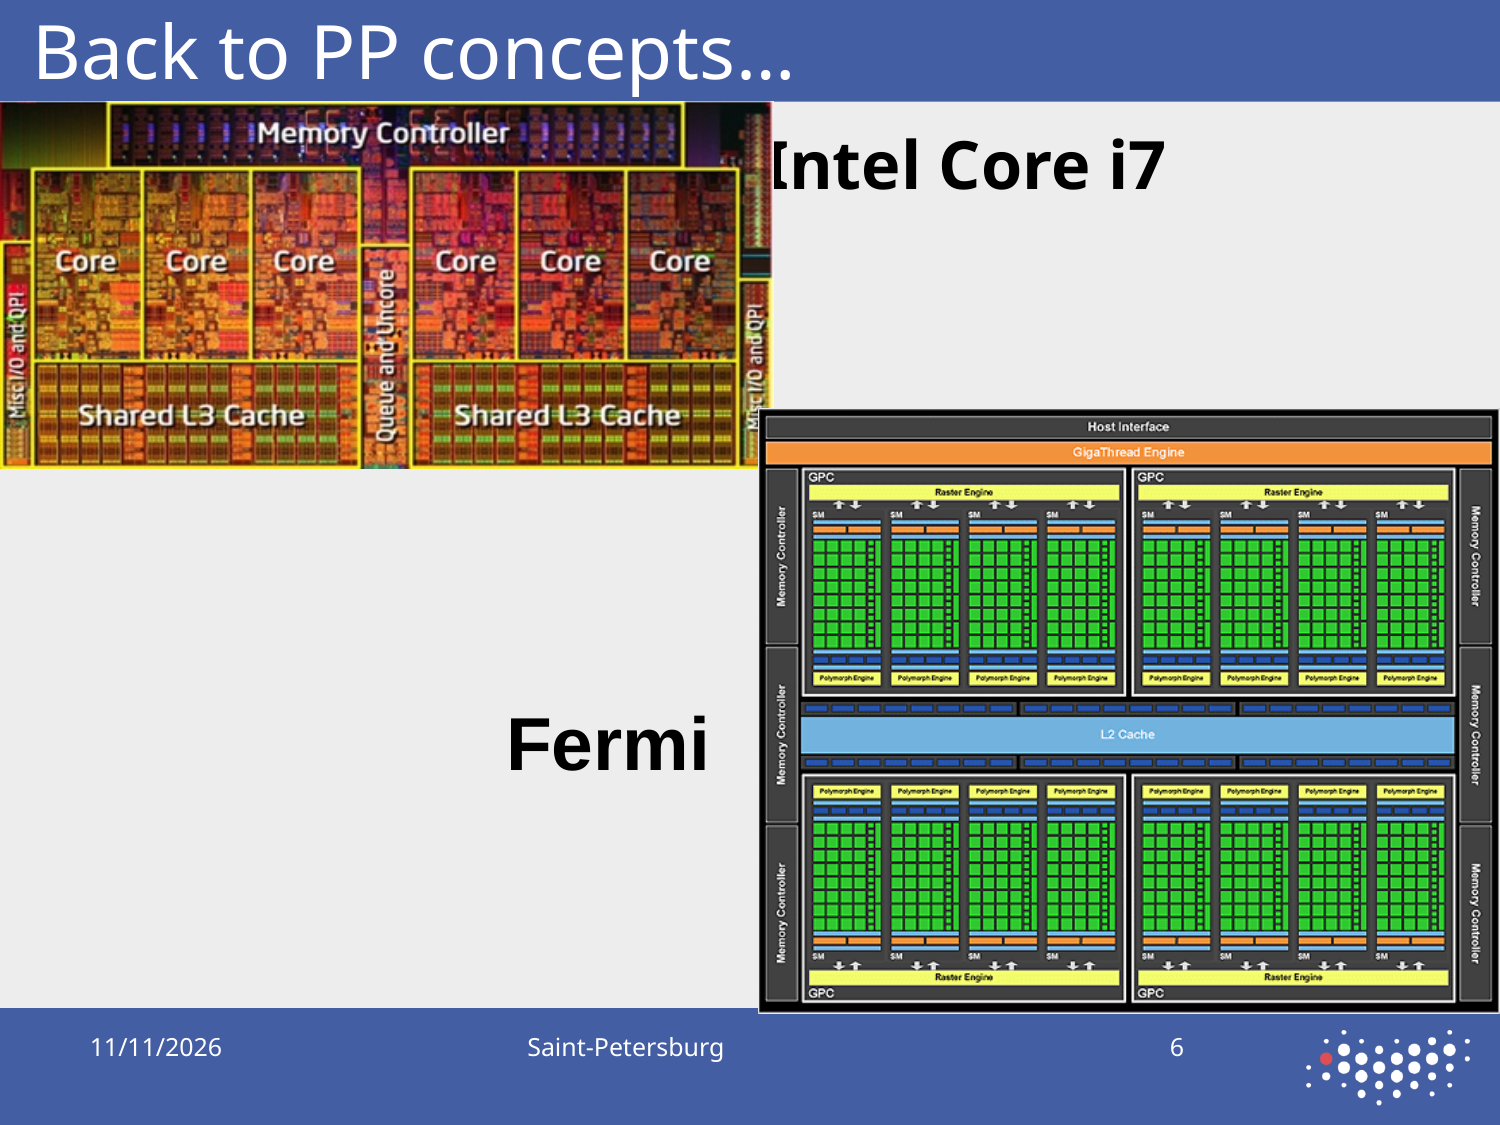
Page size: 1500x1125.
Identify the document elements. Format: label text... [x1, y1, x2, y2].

slide_number 6 [1074, 1028, 1199, 1103]
picture [0, 101, 1500, 1116]
text_box Intel Core i7 [781, 115, 1182, 211]
footer Saint-Petersburg [512, 1024, 988, 1103]
title Back to PP concepts… [17, 0, 1368, 102]
text_box Fermi [491, 688, 726, 793]
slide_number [75, 1024, 425, 1103]
